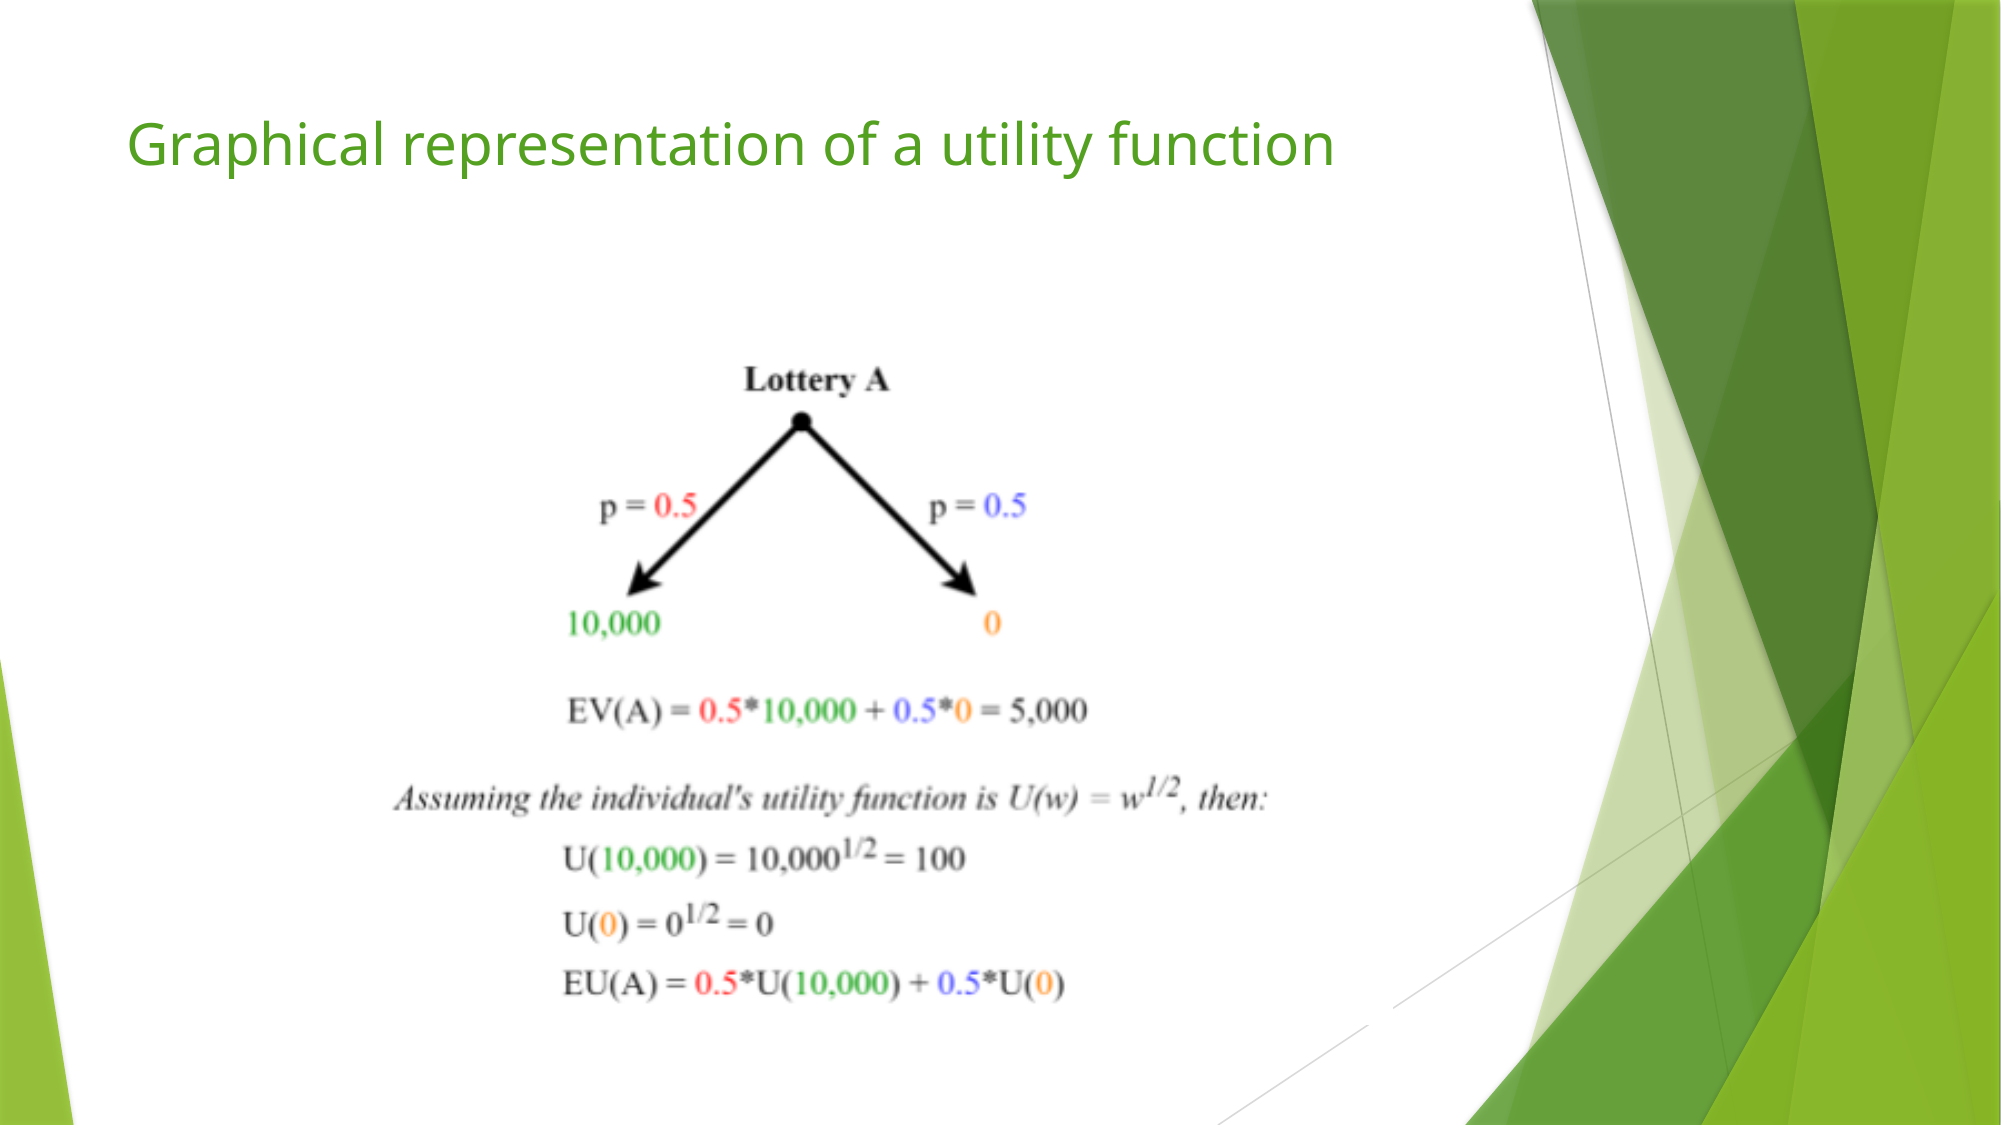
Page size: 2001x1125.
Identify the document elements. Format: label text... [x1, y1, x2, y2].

title Graphical representation of a utility function [111, 99, 1522, 317]
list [232, 316, 1394, 1026]
